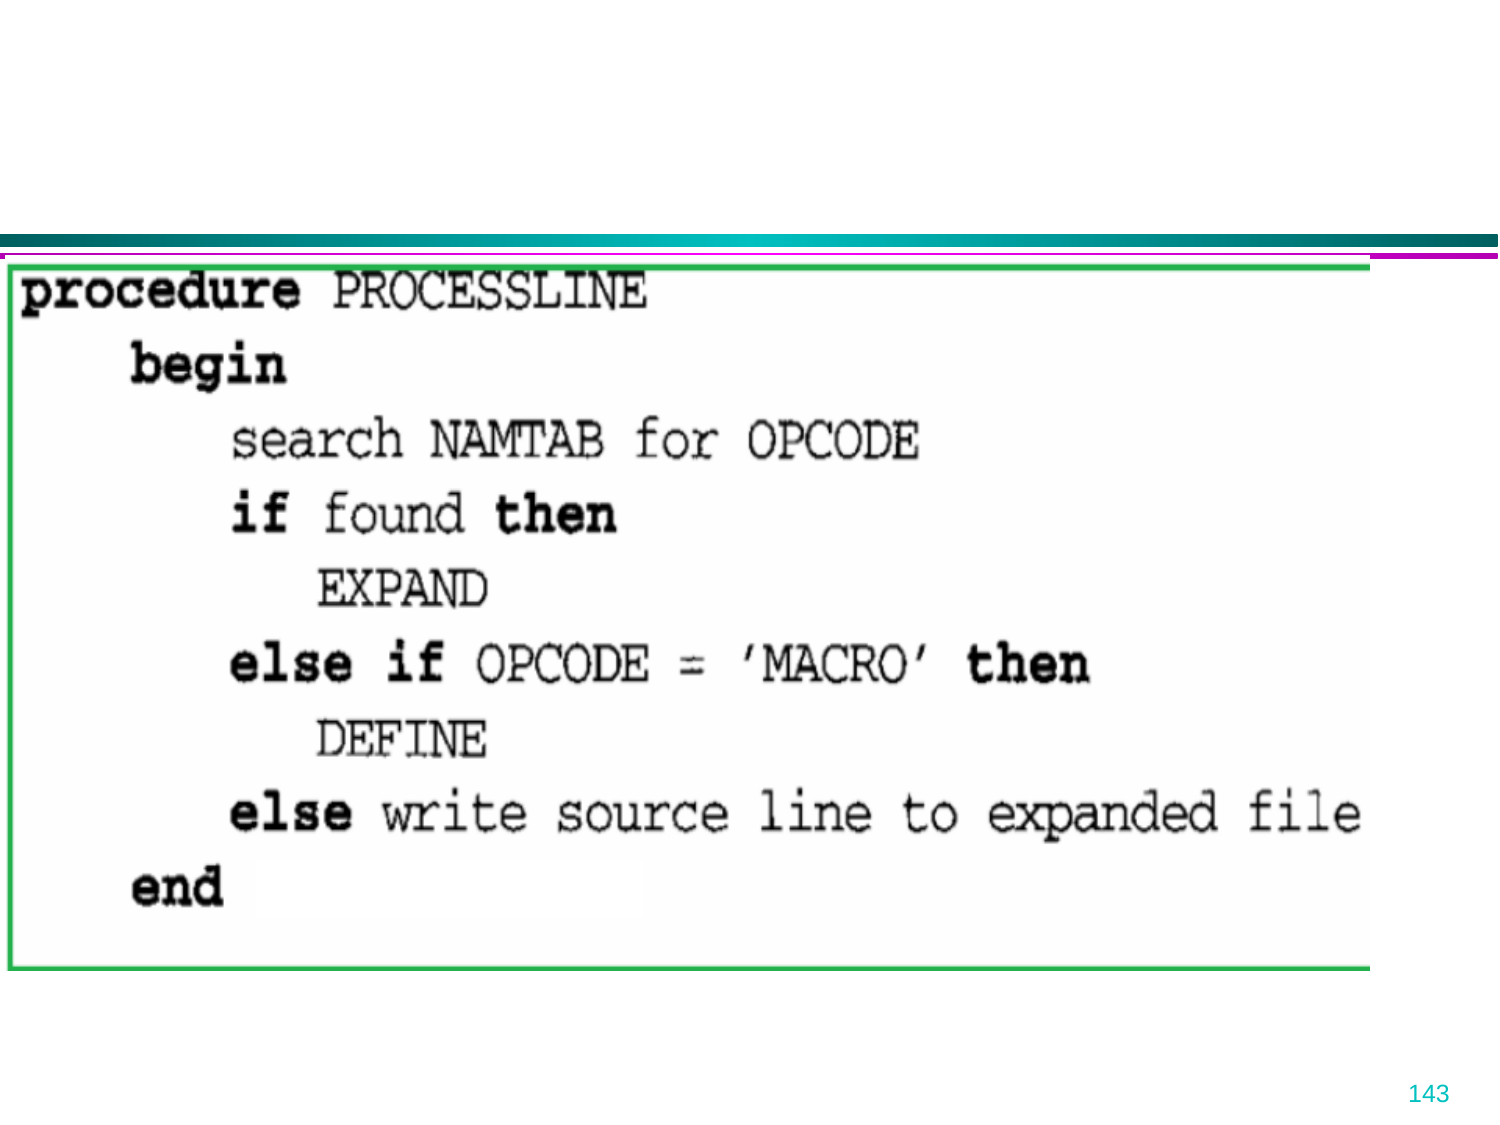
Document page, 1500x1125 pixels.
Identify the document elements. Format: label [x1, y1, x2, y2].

picture [5, 255, 1370, 971]
